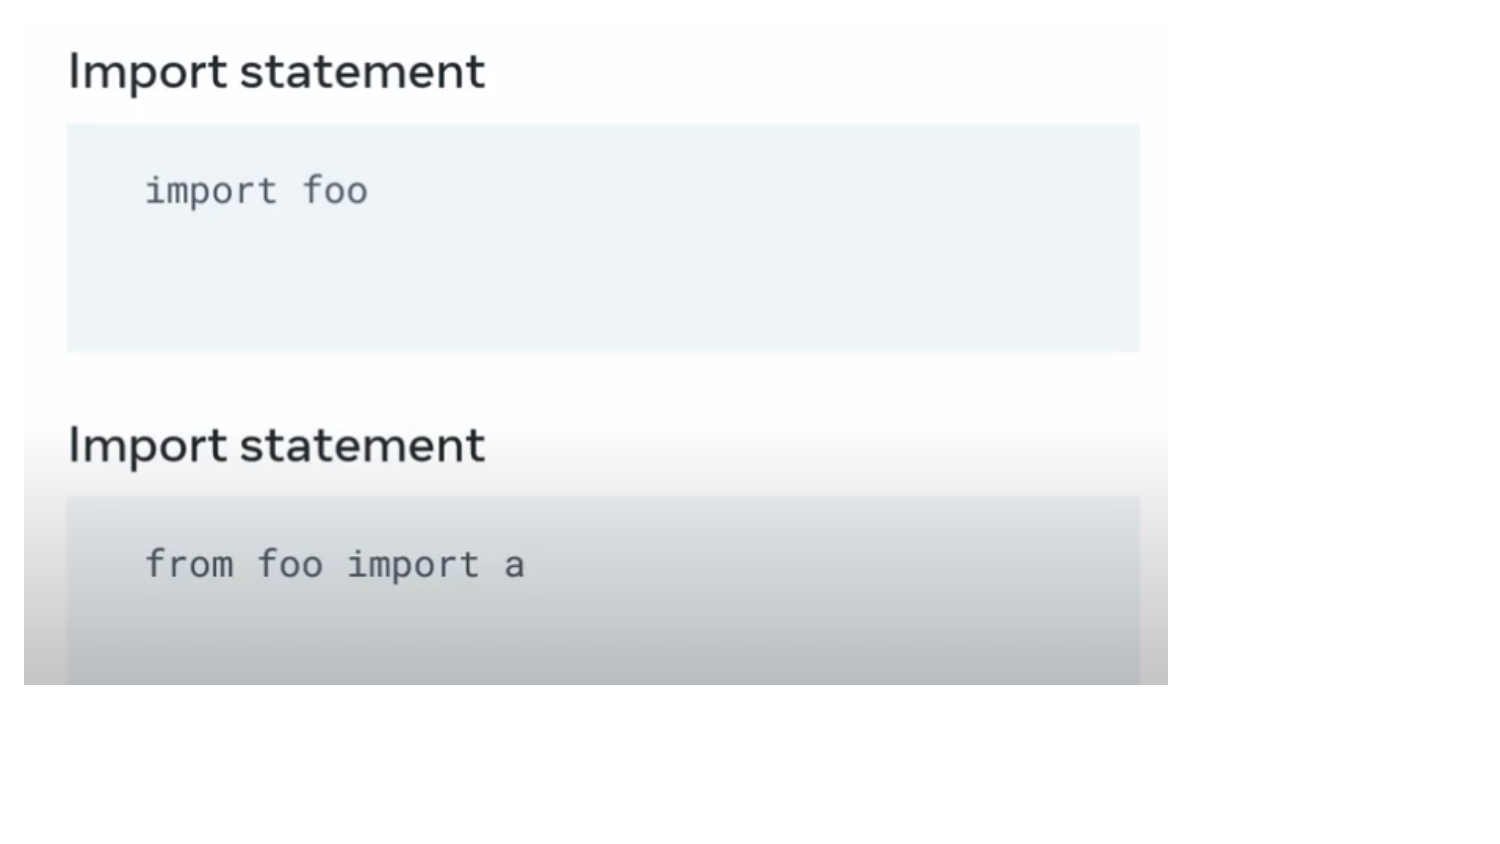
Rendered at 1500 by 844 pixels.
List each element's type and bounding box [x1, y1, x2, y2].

picture [24, 24, 1168, 685]
